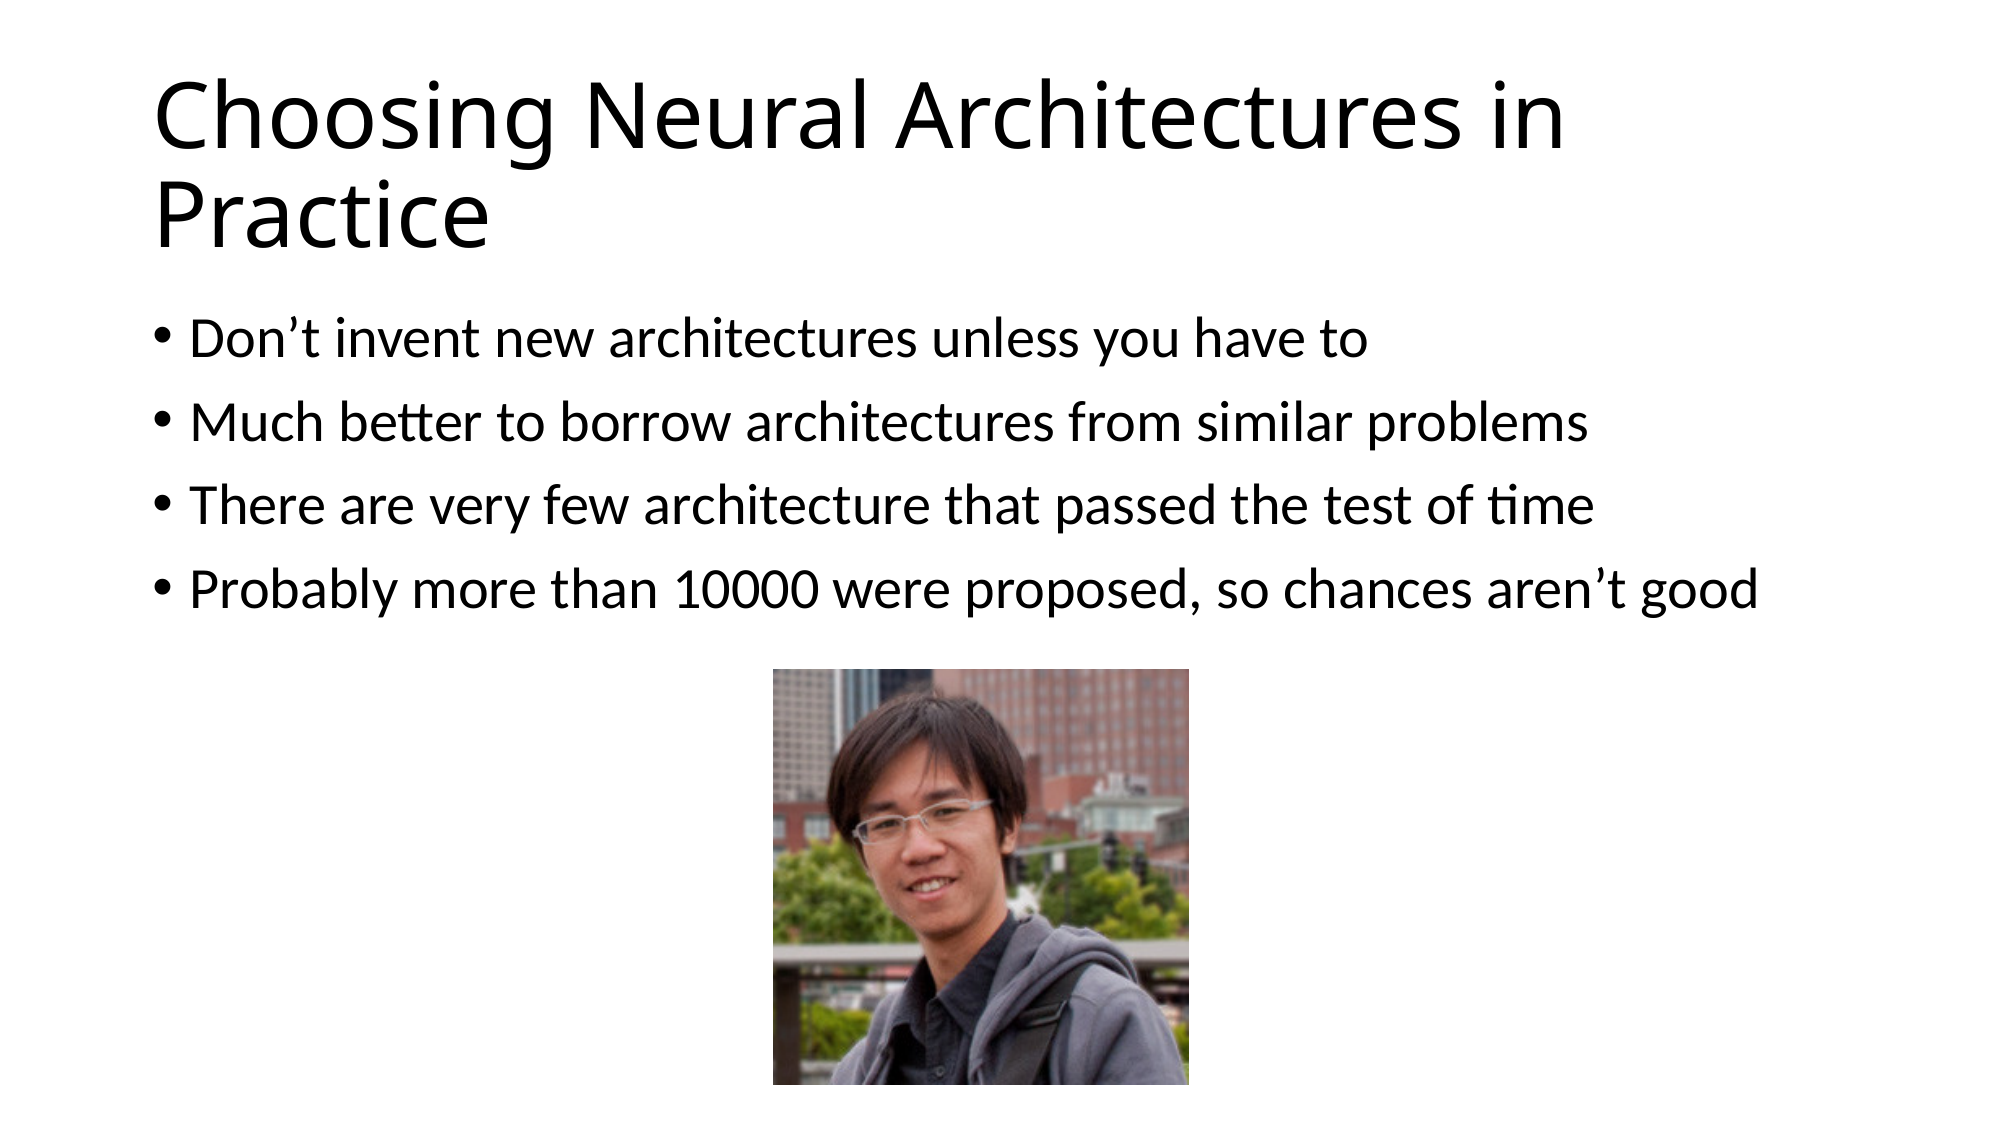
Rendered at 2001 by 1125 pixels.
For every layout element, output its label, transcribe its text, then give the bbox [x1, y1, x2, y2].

list Don’t invent new architectures unless you have to Much better to borrow architectures from similar problems There are very few architecture that passed the test of time Probably more than 10000 were proposed, so chances aren’t good [137, 299, 1863, 1014]
title Choosing Neural Architectures in Practice [137, 59, 1863, 278]
picture [773, 669, 1189, 1085]
